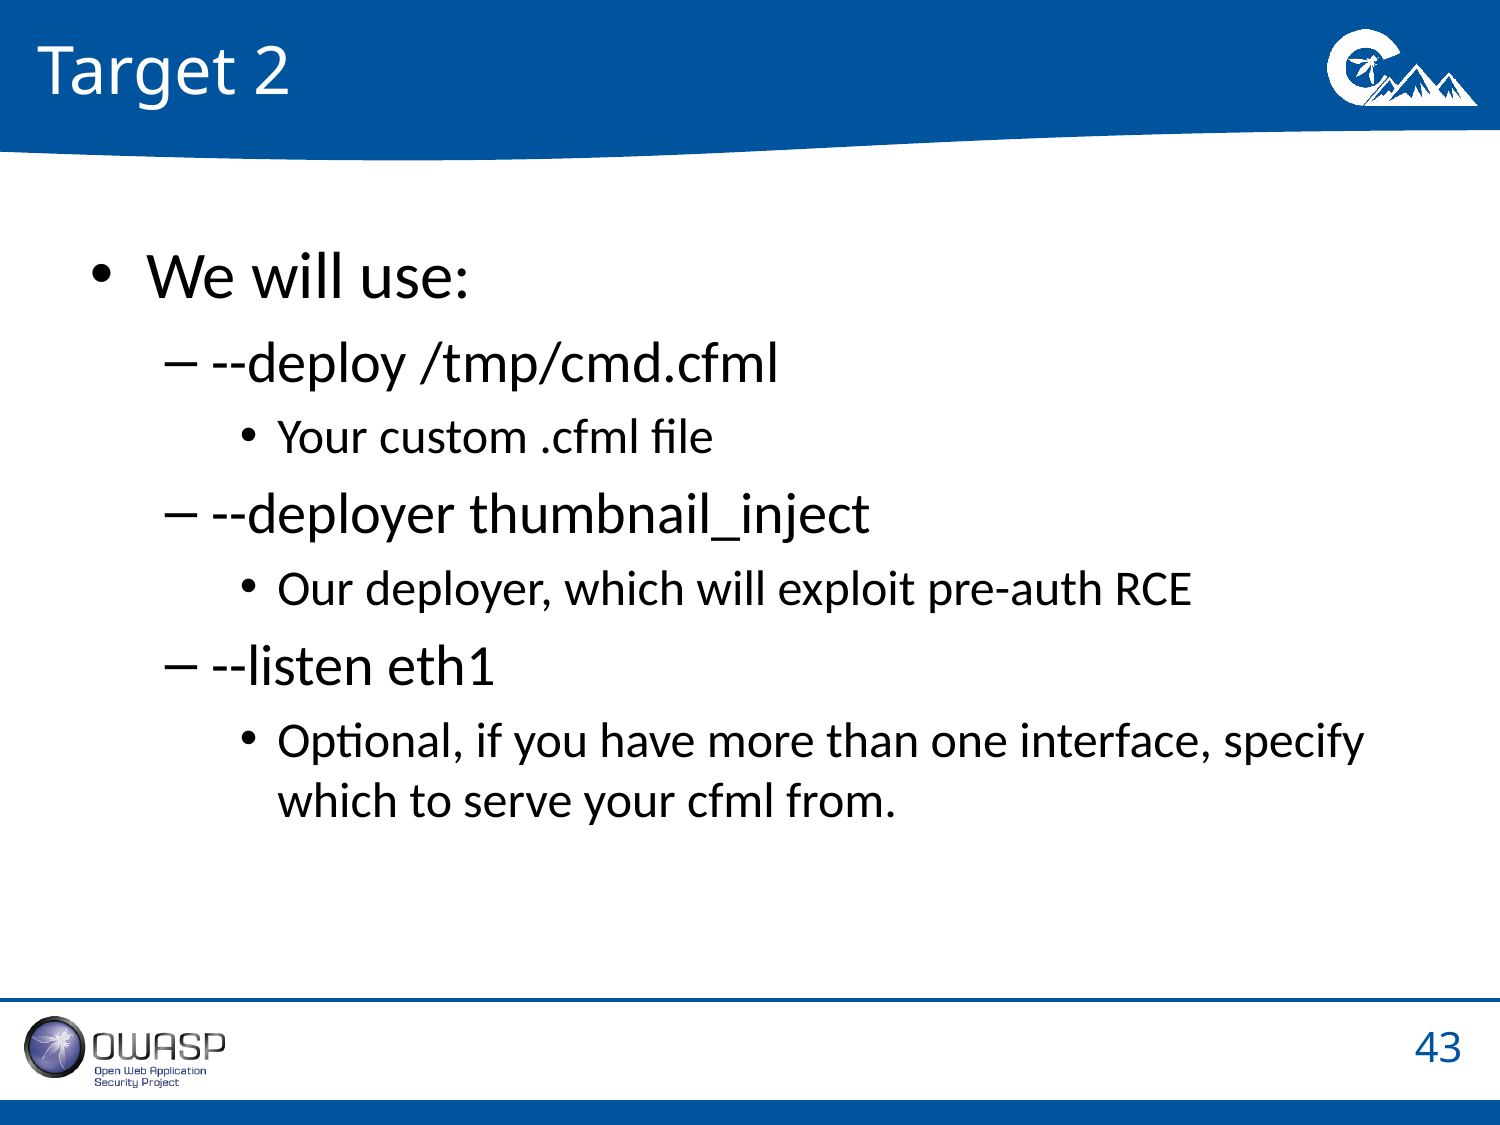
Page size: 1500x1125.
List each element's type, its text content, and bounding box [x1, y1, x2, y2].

title Target 2 [22, 22, 1298, 113]
list We will use: --deploy /tmp/cmd.cfml Your custom .cfml file --deployer thumbnail_inject Our deployer, which will exploit pre-auth RCE --listen eth1 Optional, if you have more than one interface, specify which to serve your cfml from. [75, 224, 1413, 975]
picture [24, 1016, 225, 1088]
picture [1327, 29, 1478, 106]
